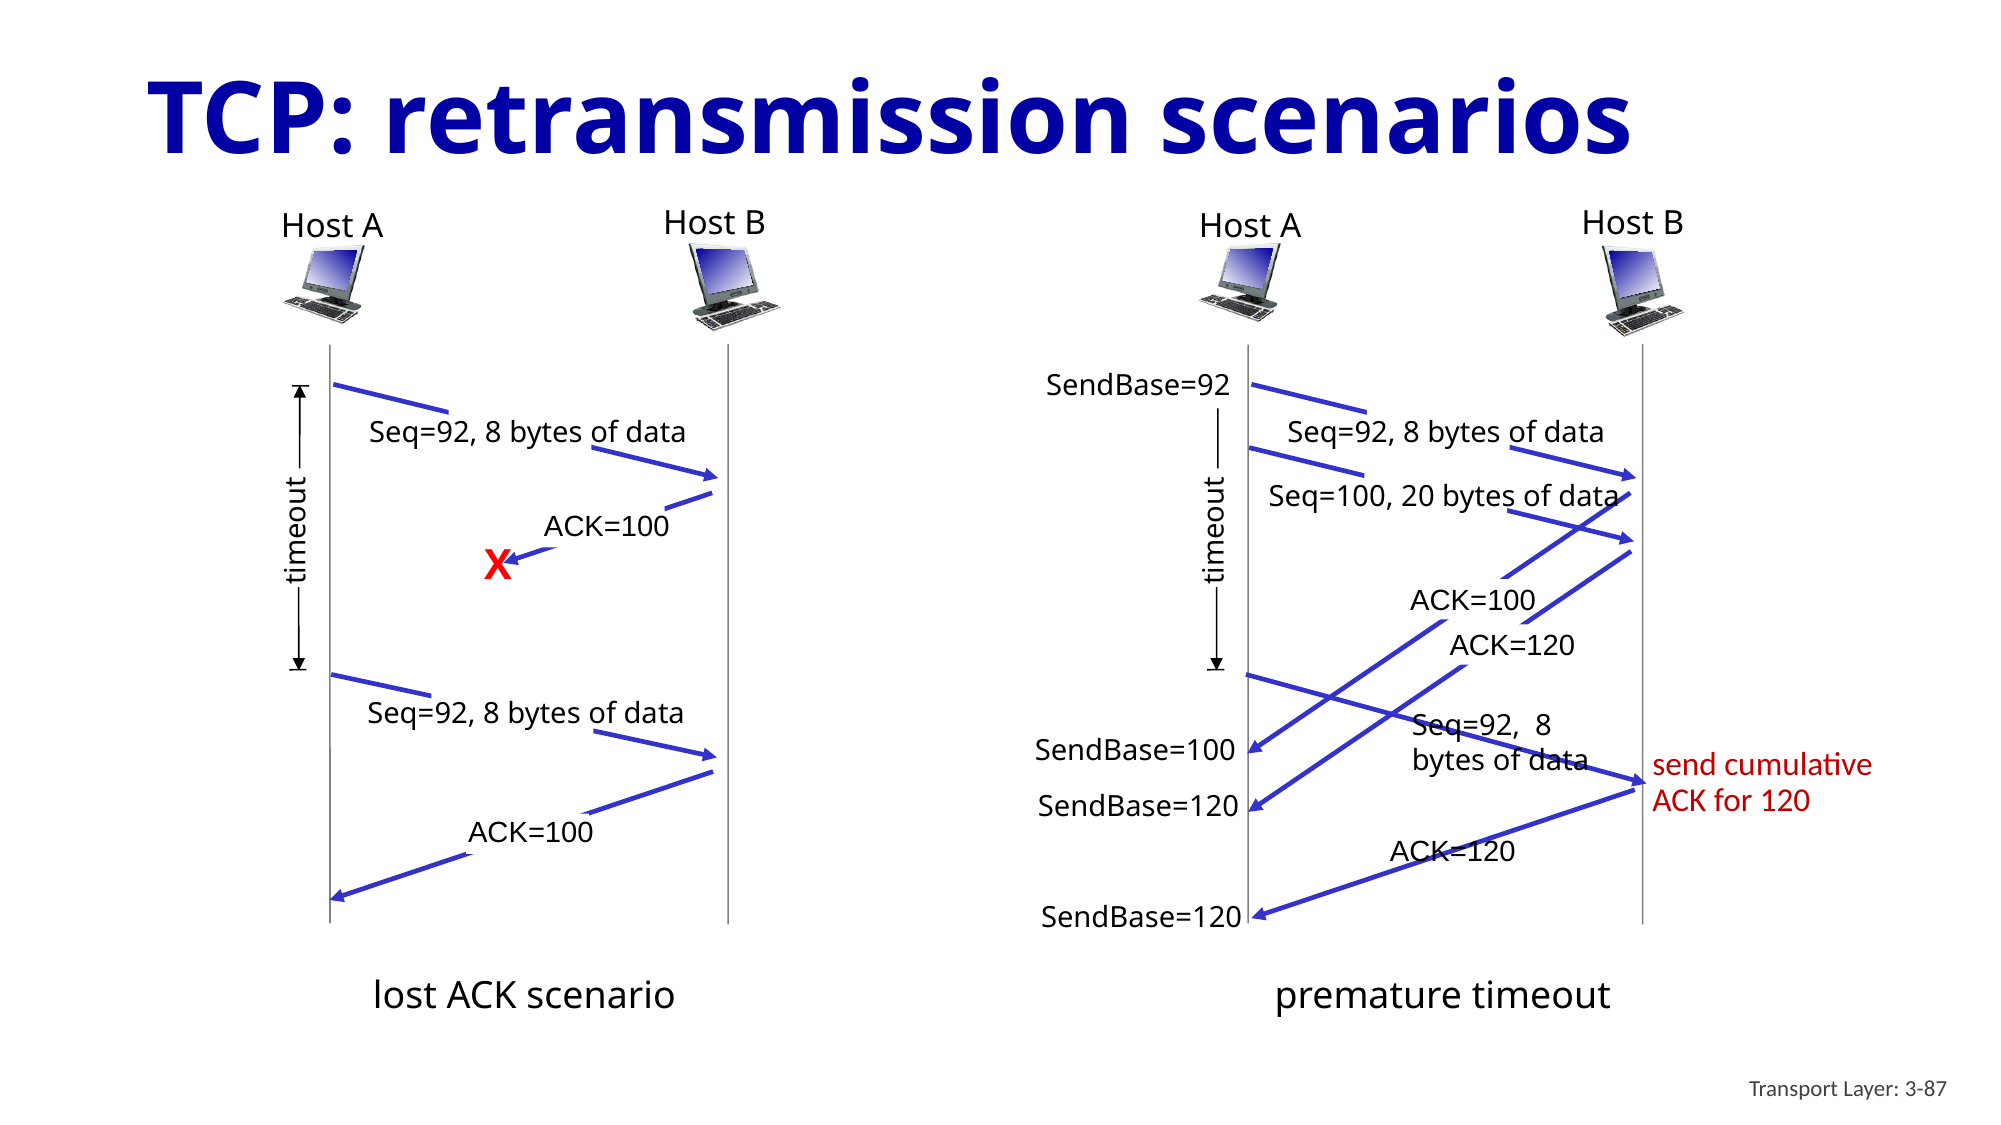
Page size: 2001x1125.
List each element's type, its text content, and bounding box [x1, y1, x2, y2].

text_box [262, 241, 367, 330]
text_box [1178, 239, 1283, 328]
text_box Host A [1184, 197, 1317, 252]
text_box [331, 673, 717, 758]
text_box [1034, 358, 1637, 542]
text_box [1599, 241, 1704, 344]
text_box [1251, 789, 1635, 919]
text_box premature timeout [1259, 963, 1626, 1024]
text_box SendBase=120 [1026, 891, 1258, 941]
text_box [1023, 724, 1251, 831]
text_box Host A [265, 197, 399, 252]
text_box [685, 239, 803, 338]
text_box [268, 385, 334, 673]
text_box Host B [1566, 194, 1700, 249]
slide_number Transport Layer: 3-87 [1512, 1056, 1963, 1117]
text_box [468, 492, 713, 596]
title TCP: retransmission scenarios [131, 47, 2000, 195]
text_box lost ACK scenario [358, 963, 691, 1024]
text_box send cumulative ACK for 120 [1637, 739, 1896, 827]
text_box Host B [648, 194, 781, 249]
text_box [1632, 674, 1647, 784]
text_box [1186, 542, 1247, 673]
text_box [1247, 542, 1632, 812]
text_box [333, 384, 719, 479]
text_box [329, 771, 713, 900]
